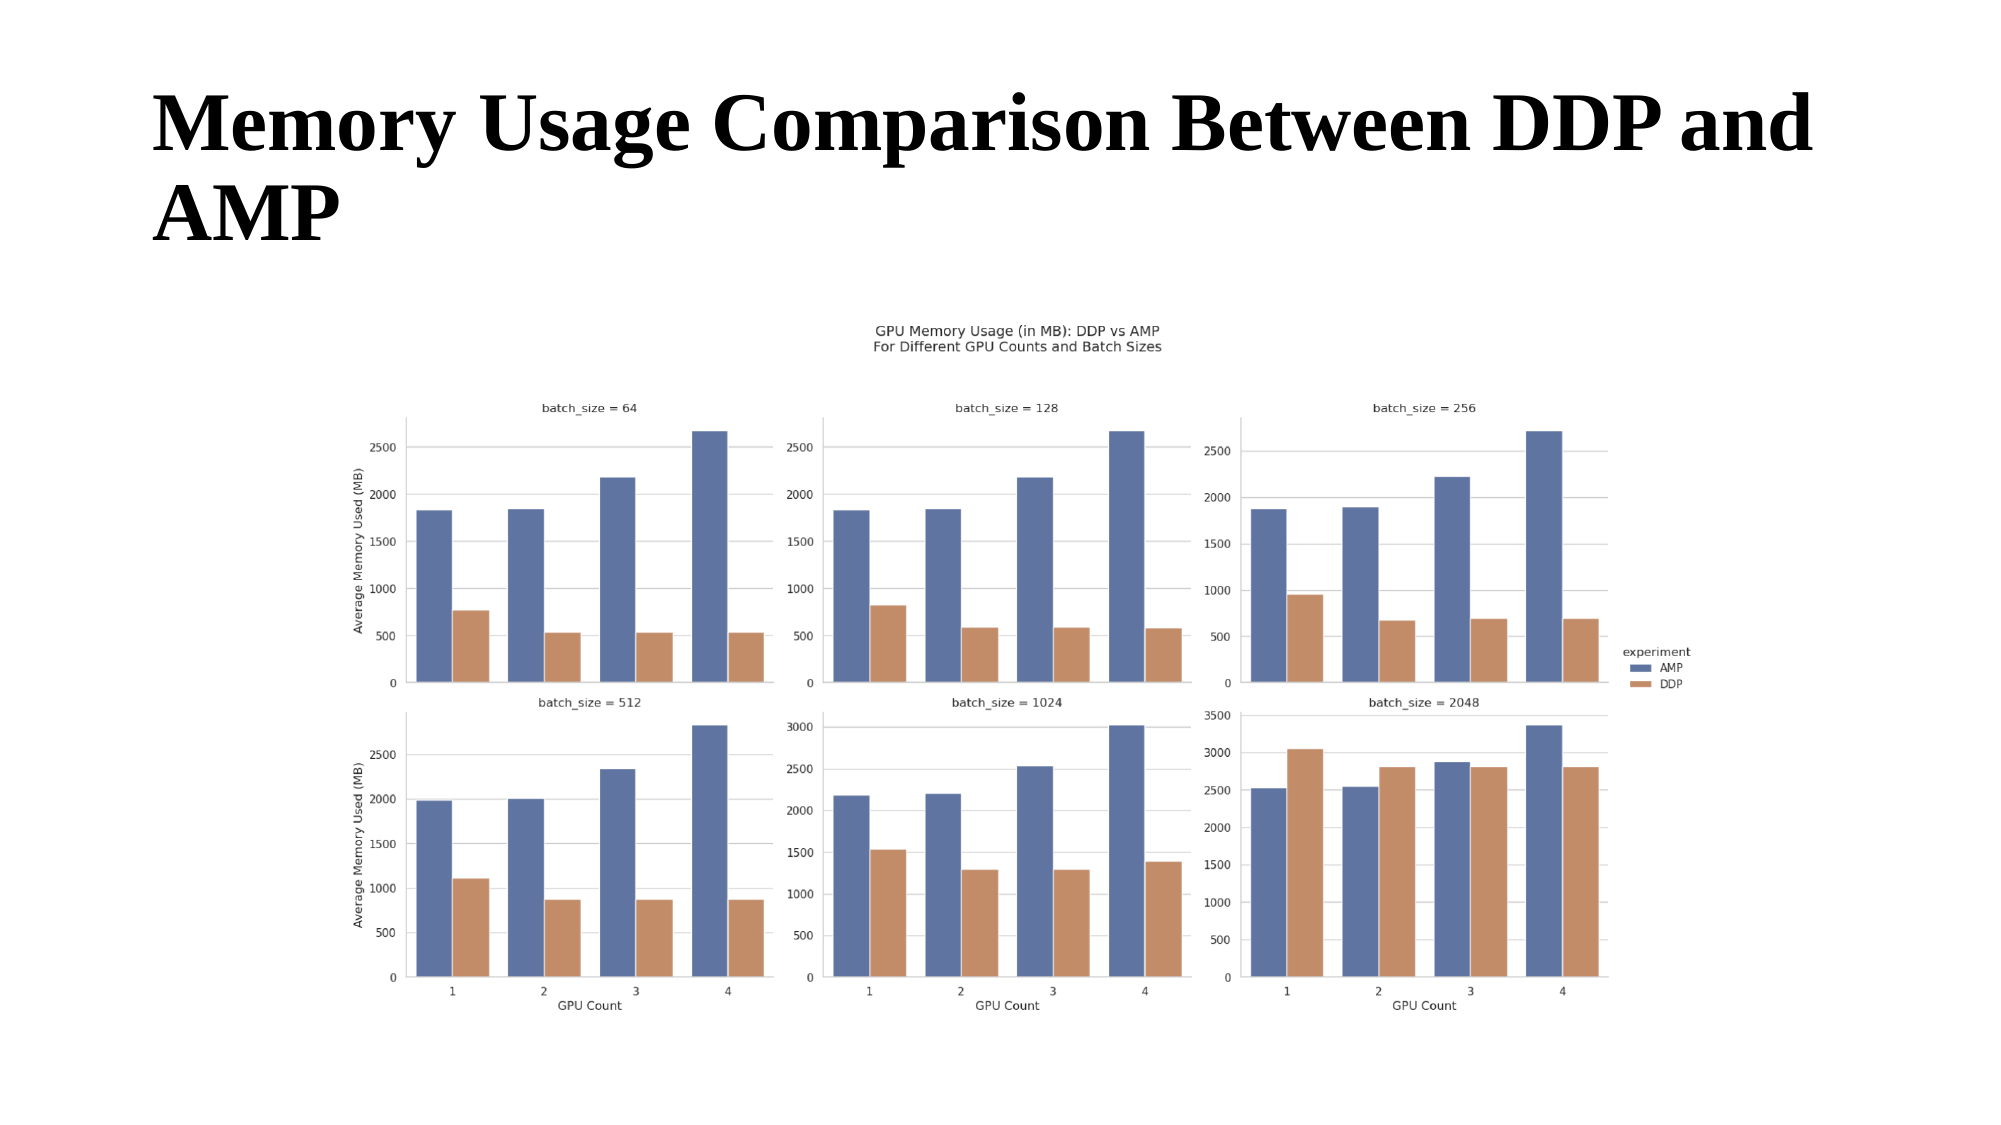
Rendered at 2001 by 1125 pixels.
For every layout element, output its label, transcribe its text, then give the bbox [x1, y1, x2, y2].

picture [329, 307, 1712, 1047]
title Memory Usage Comparison Between DDP and AMP [137, 59, 1863, 278]
